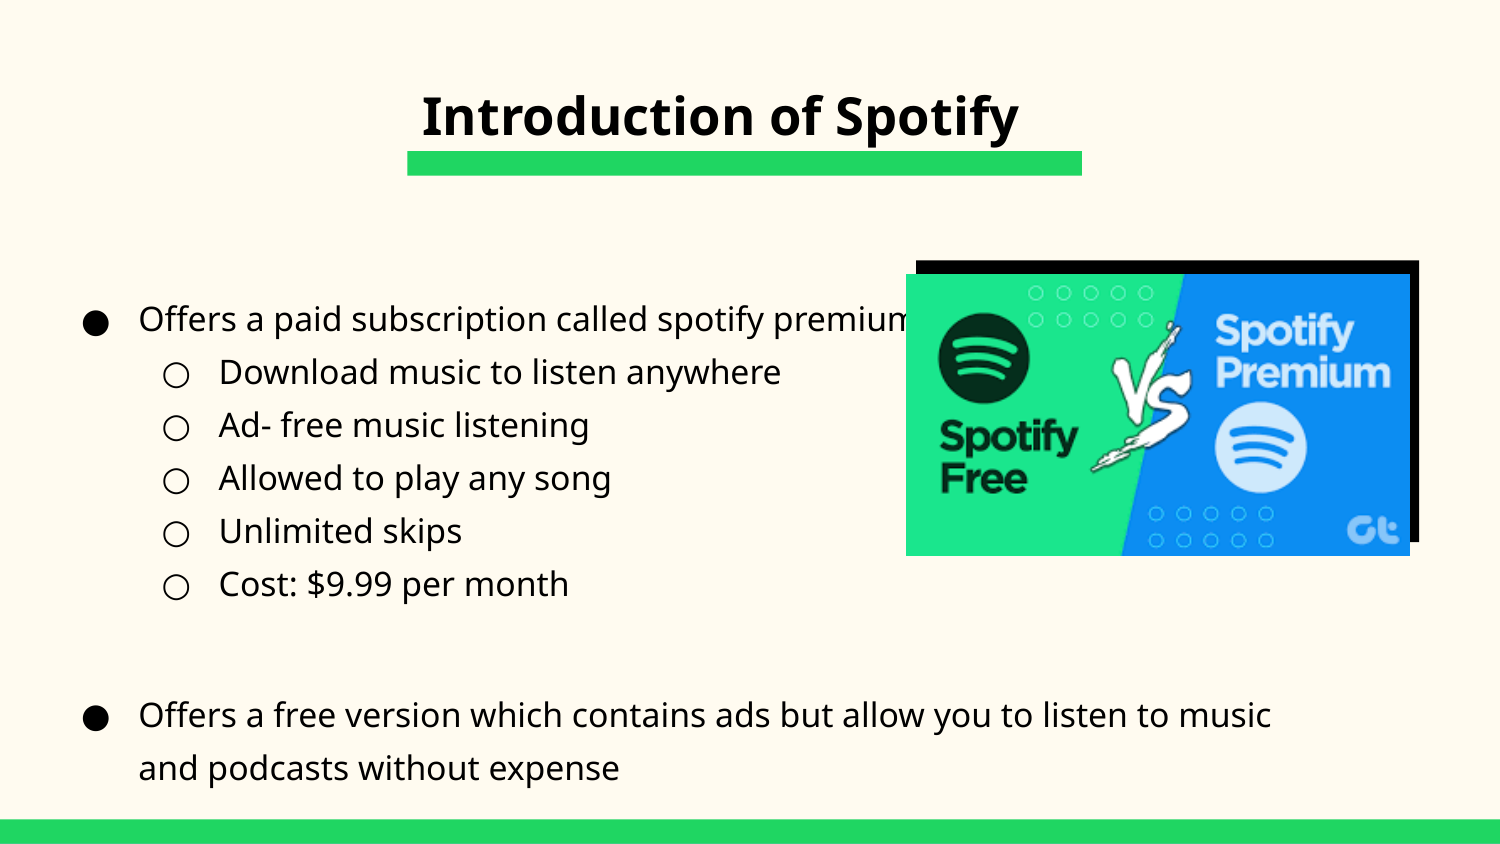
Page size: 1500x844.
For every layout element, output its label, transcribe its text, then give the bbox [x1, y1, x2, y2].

title Introduction of Spotify [407, 64, 1127, 215]
text_box [0, 819, 1500, 844]
picture [906, 273, 1410, 557]
list Offers a paid subscription called spotify premium Download music to listen anywhere Ad- free music listening Allowed to play any song Unlimited skips Cost: $9.99 per month Offers a free version which contains ads but allow you to listen to music and podcasts without expense [42, 274, 1317, 811]
text_box [916, 260, 1420, 543]
text_box [407, 151, 1082, 176]
